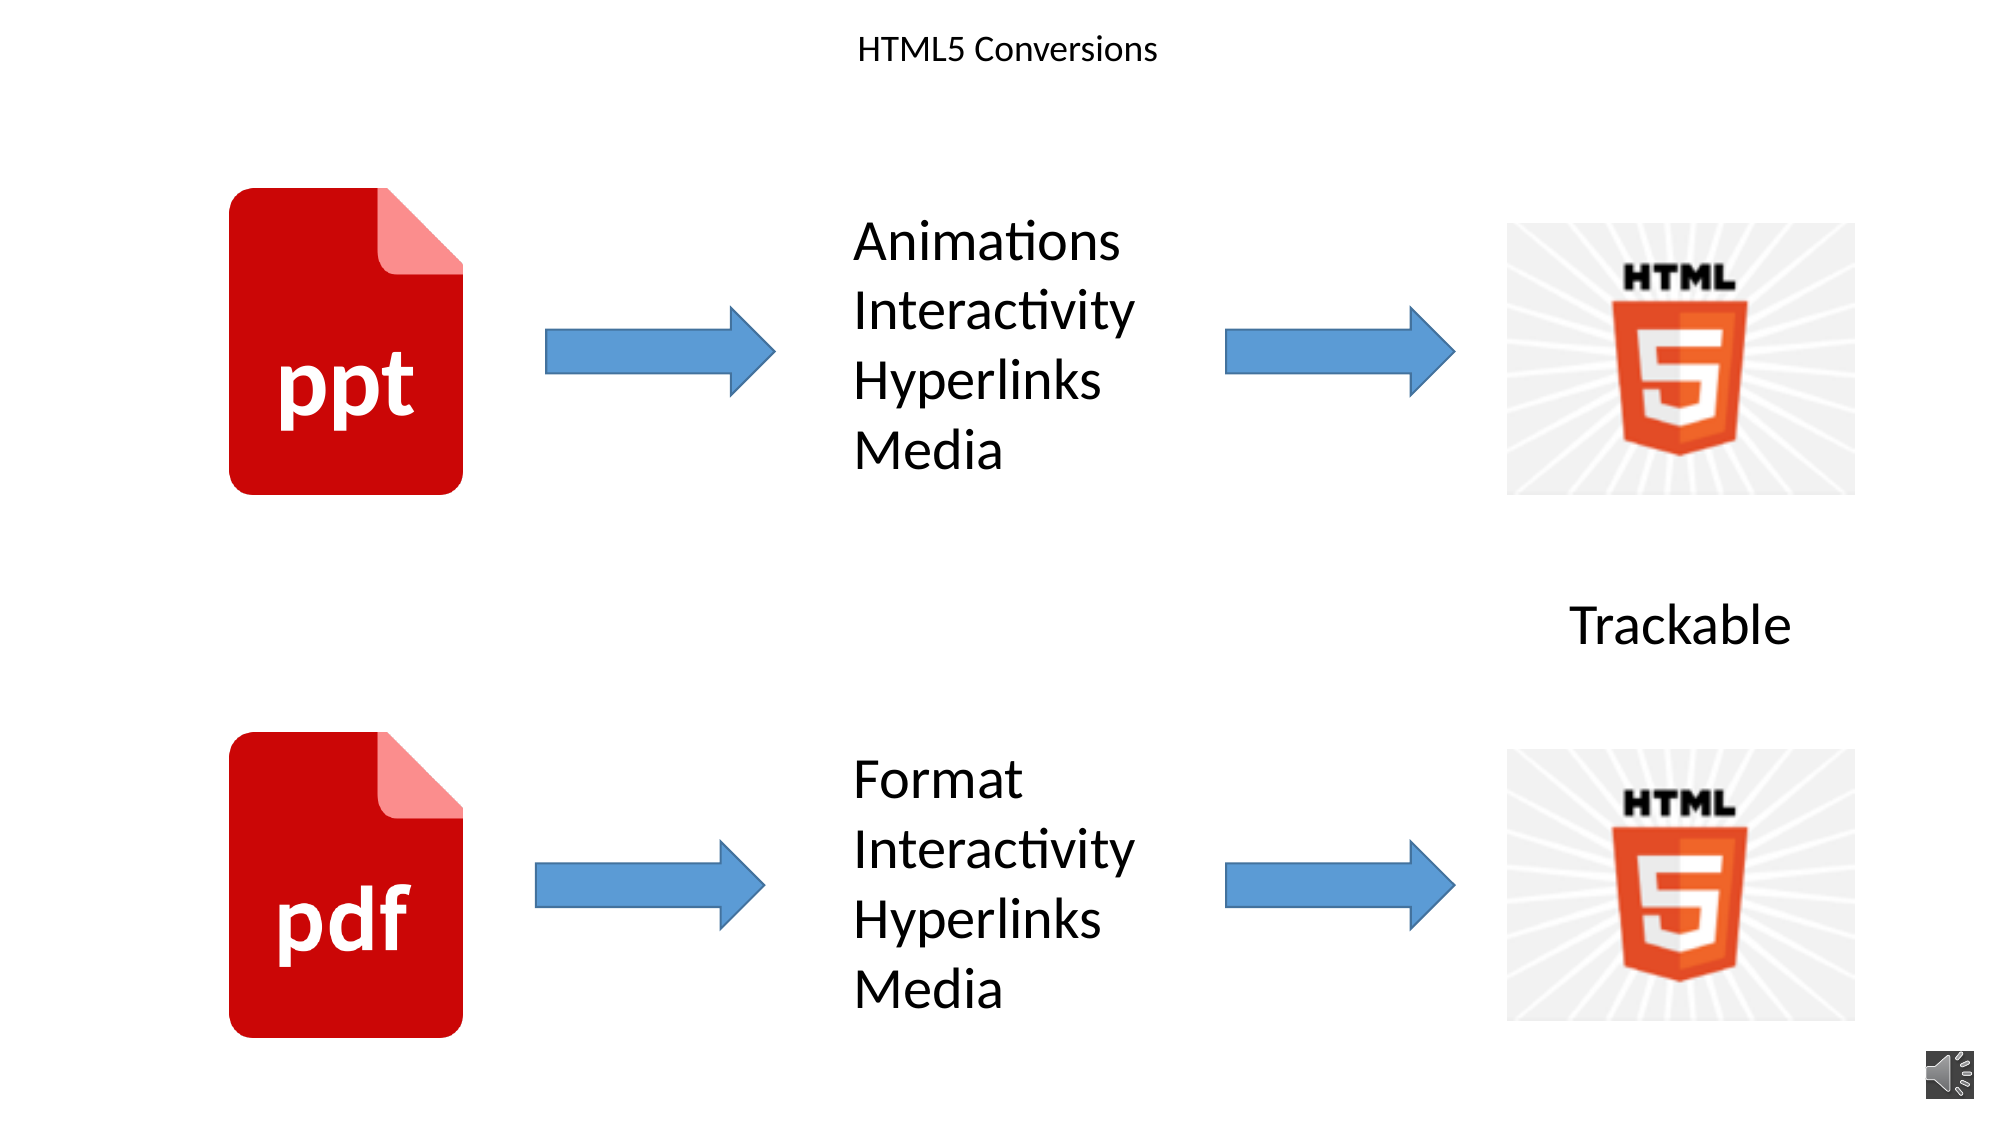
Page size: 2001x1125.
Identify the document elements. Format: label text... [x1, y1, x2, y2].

picture [228, 732, 463, 1038]
picture [228, 188, 463, 495]
text_box Trackable [1554, 579, 1808, 664]
text_box [1225, 839, 1456, 932]
text_box [545, 305, 777, 398]
text_box [1225, 305, 1456, 398]
text_box Format Interactivity Hyperlinks Media [839, 732, 1152, 1028]
picture [1507, 223, 1855, 495]
picture [1924, 1049, 1976, 1100]
text_box HTML5 Conversions [842, 16, 1174, 76]
picture [1507, 749, 1855, 1021]
text_box Animations Interactivity Hyperlinks Media [839, 194, 1152, 489]
text_box [534, 839, 766, 932]
